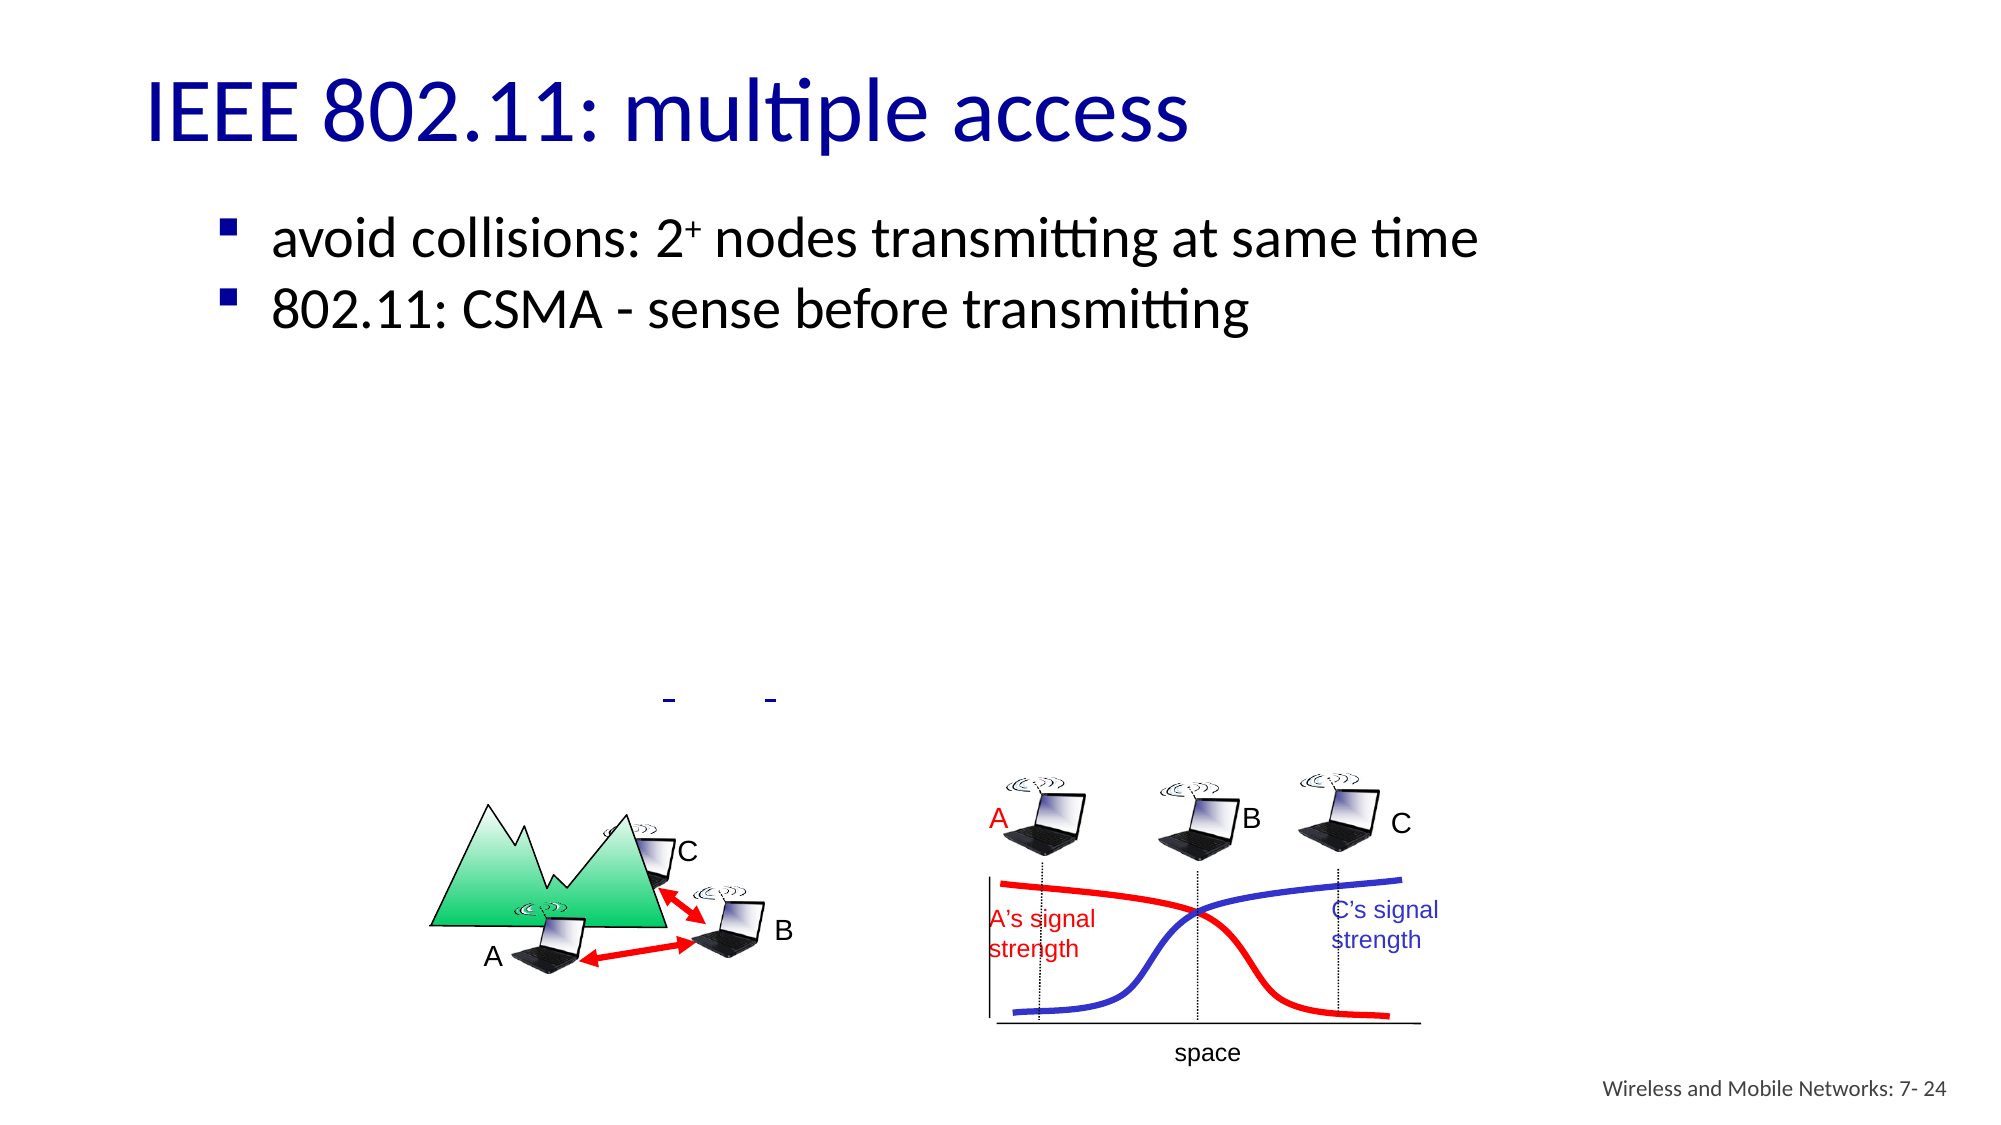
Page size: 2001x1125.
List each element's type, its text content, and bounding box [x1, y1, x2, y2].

slide_number Wireless and Mobile Networks: 7- 24 [1512, 1056, 1963, 1117]
text_box avoid collisions: 2+ nodes transmitting at same time 802.11: CSMA - sense before transmitting [200, 202, 1911, 966]
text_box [979, 771, 1441, 1024]
text_box space [1159, 1029, 1257, 1074]
title IEEE 802.11: multiple access [129, 38, 1855, 186]
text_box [429, 804, 803, 974]
